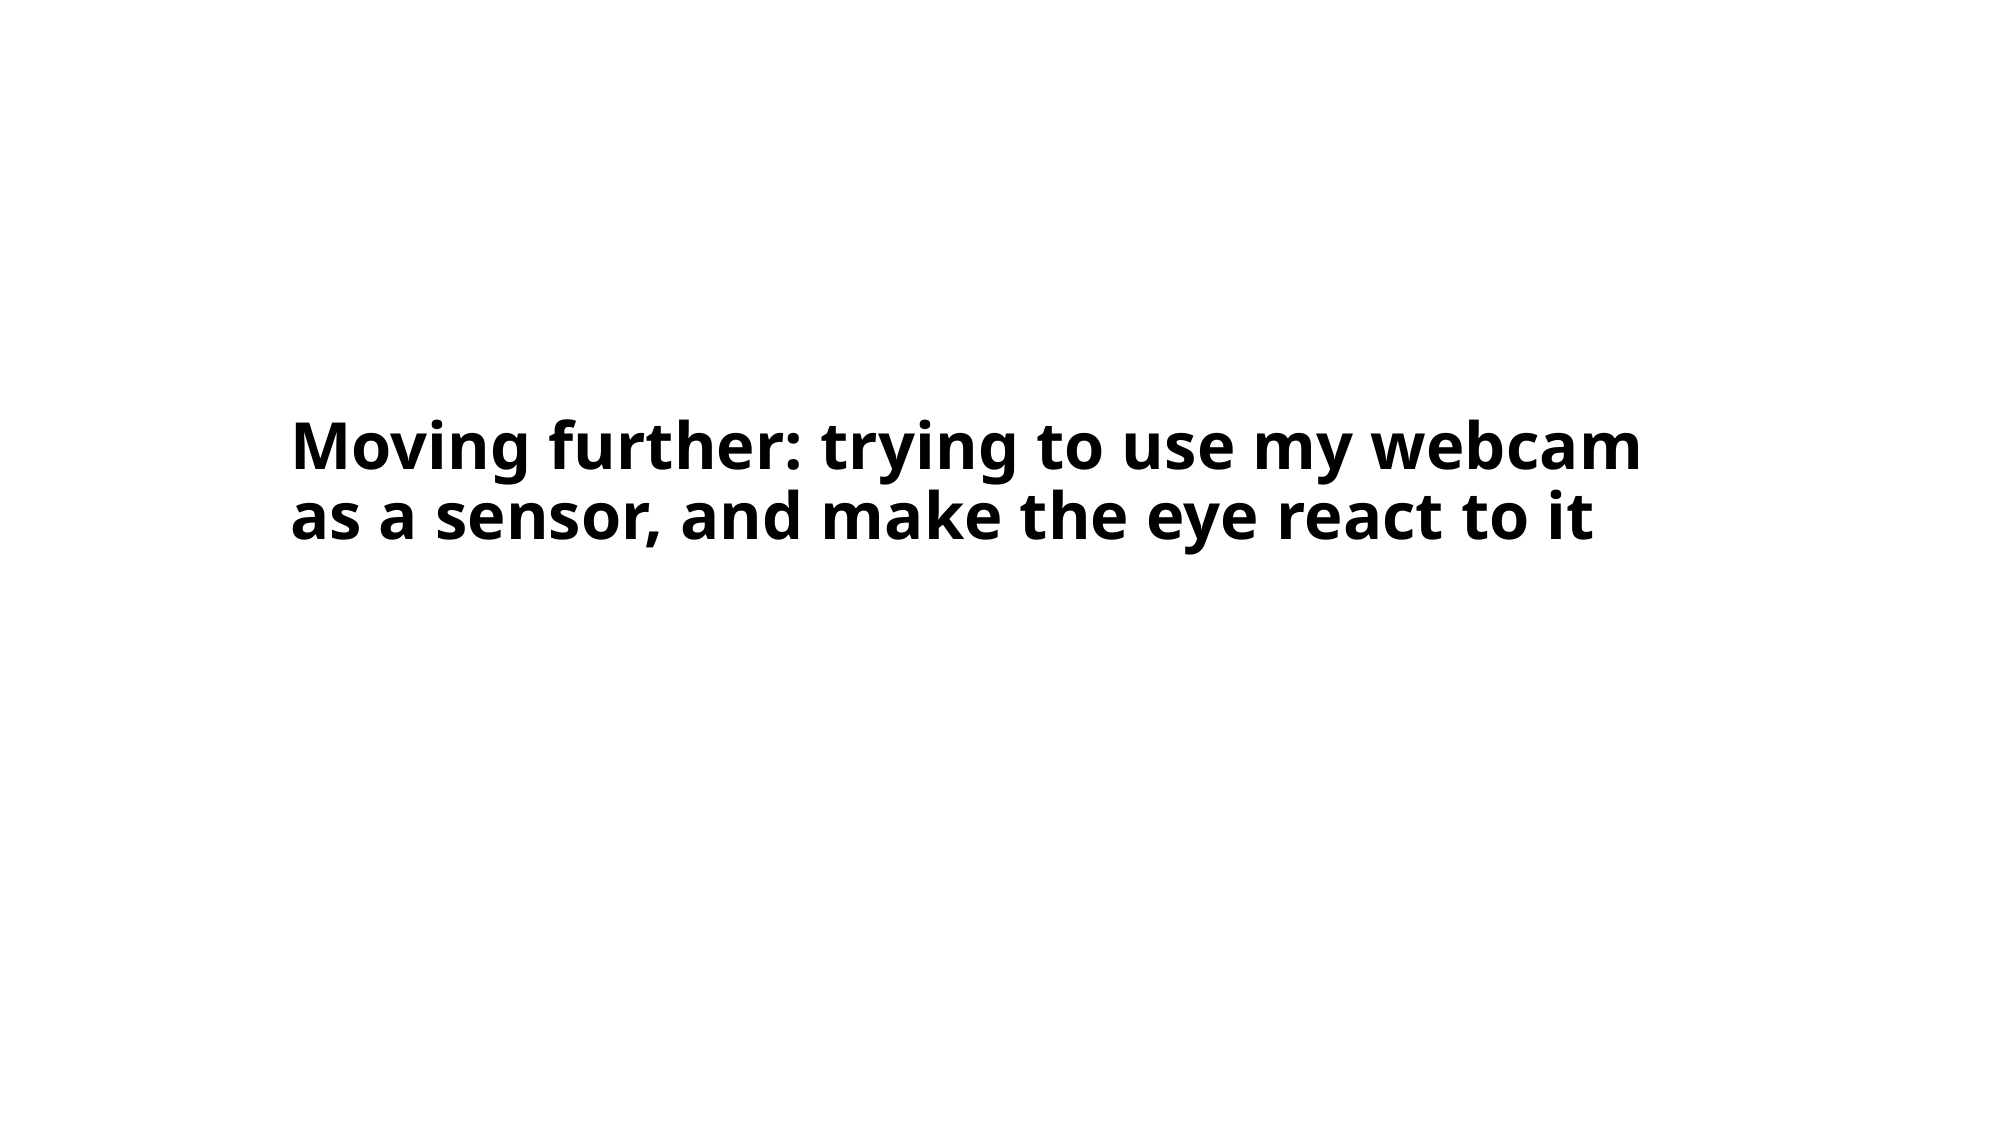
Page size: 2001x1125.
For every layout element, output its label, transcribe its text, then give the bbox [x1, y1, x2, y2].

title Moving further: trying to use my webcam as a sensor, and make the eye react to it [275, 375, 1681, 593]
